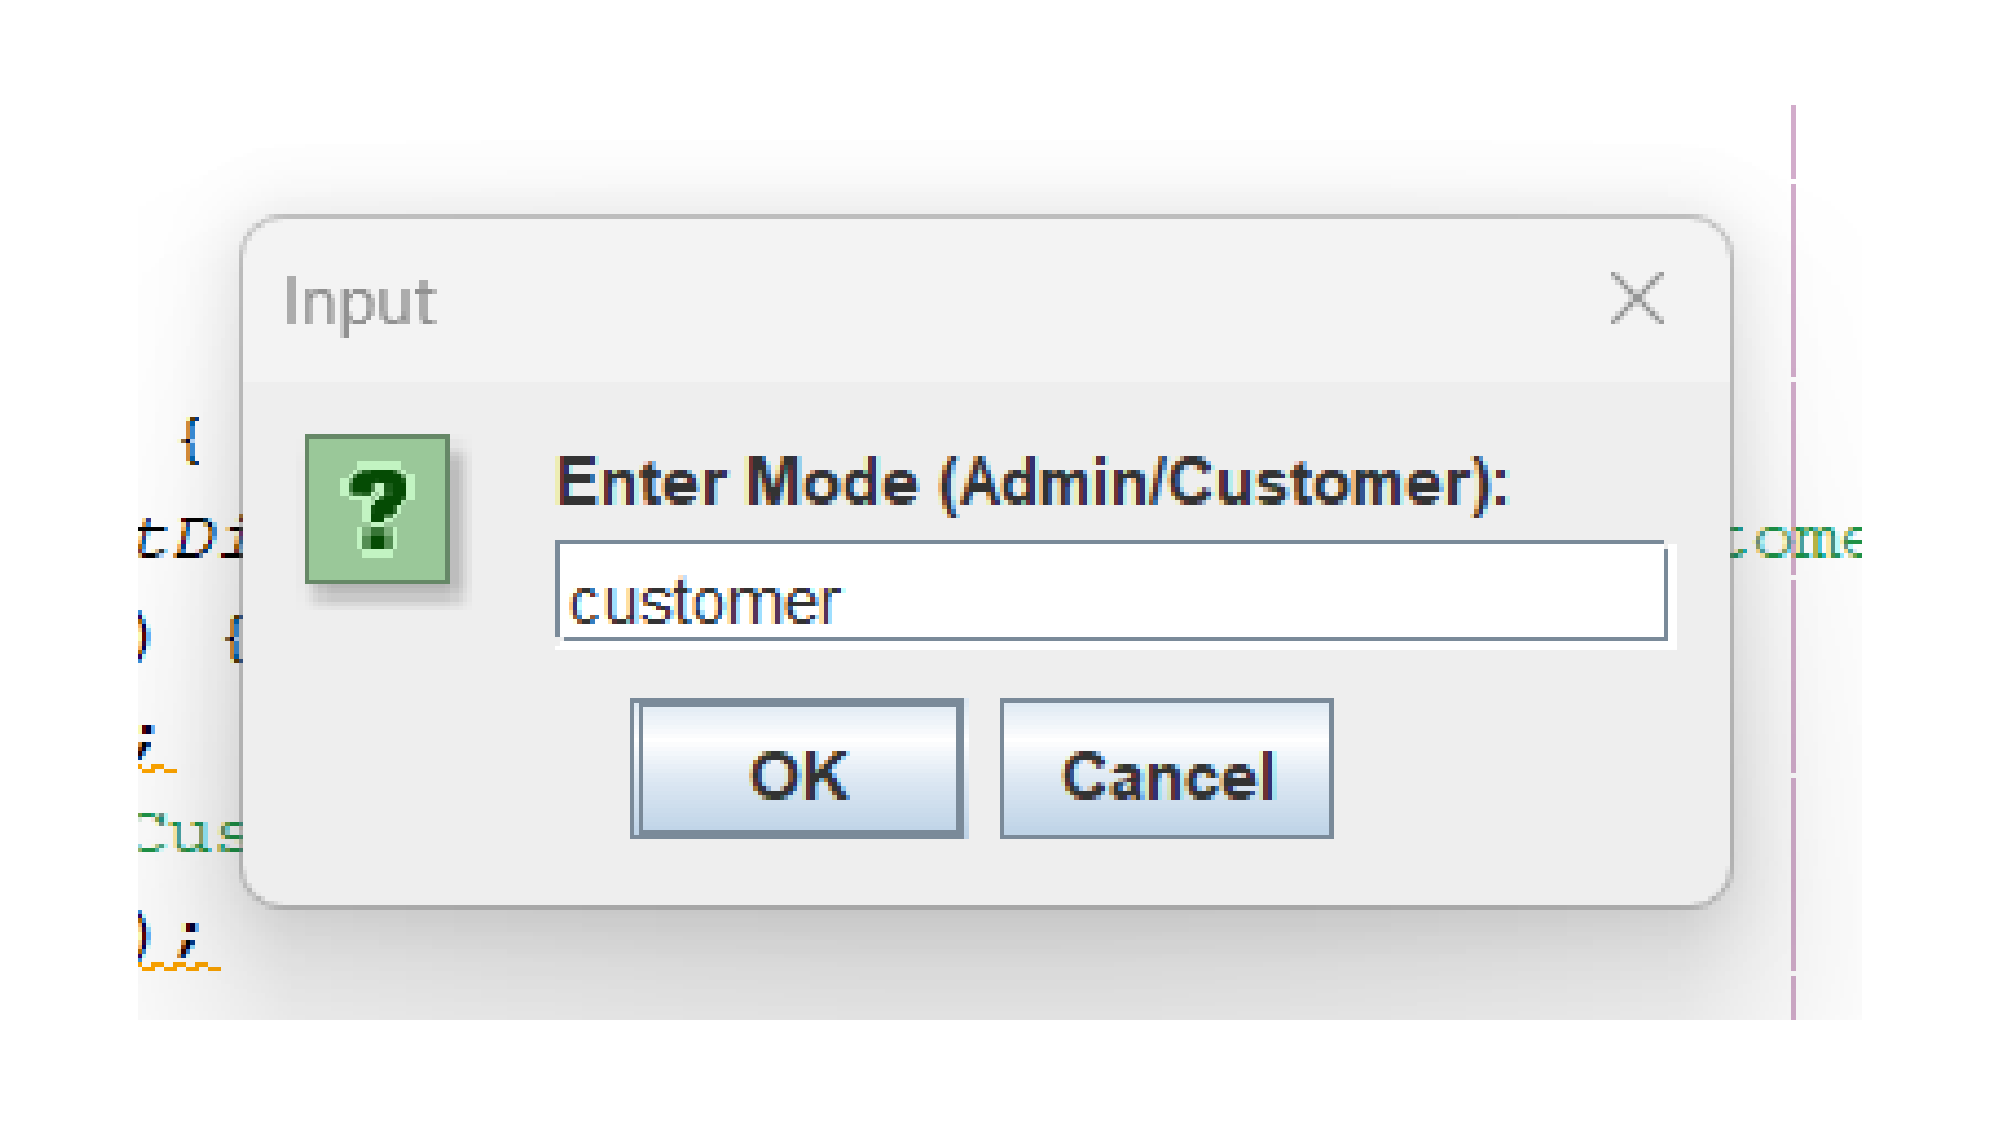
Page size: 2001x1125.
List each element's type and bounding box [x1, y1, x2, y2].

list [138, 104, 1862, 1020]
